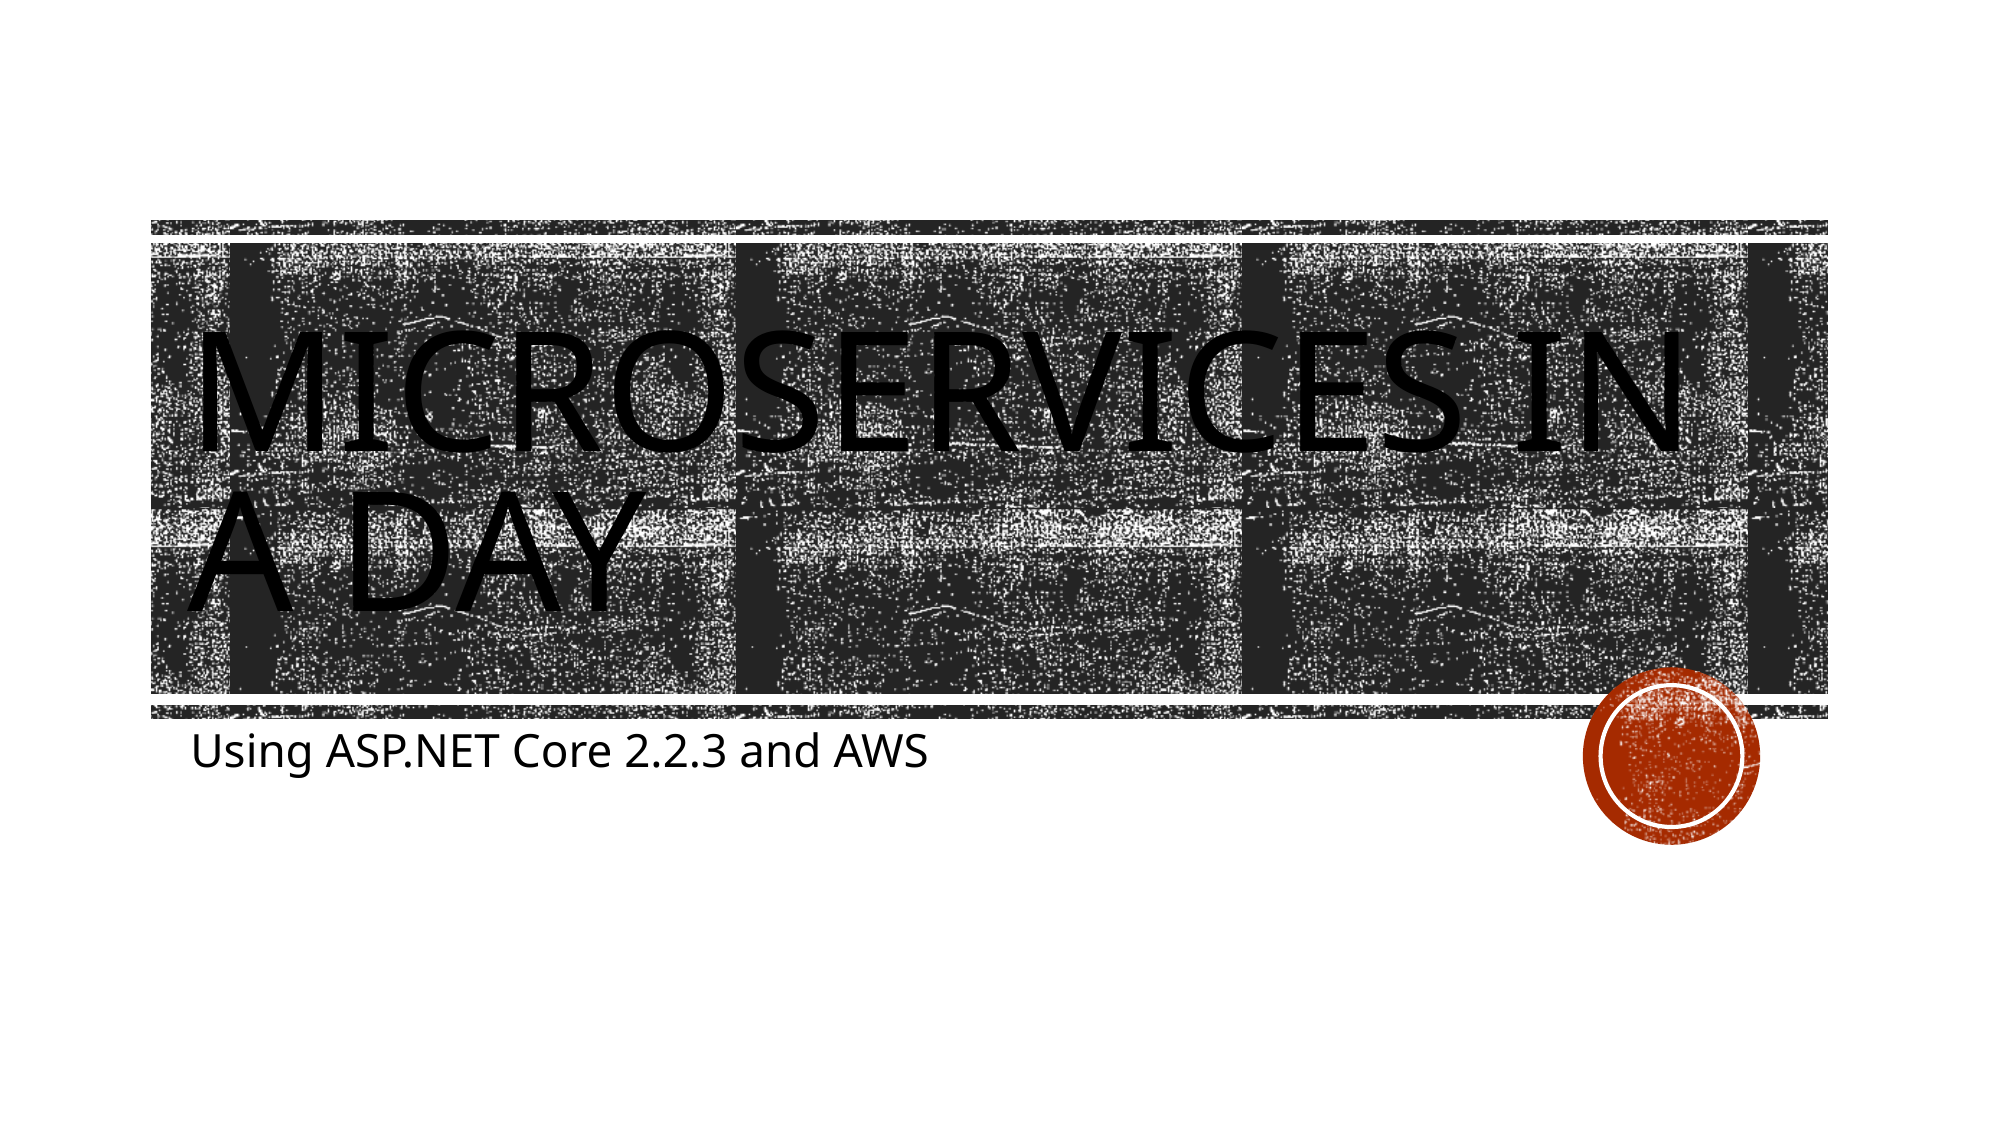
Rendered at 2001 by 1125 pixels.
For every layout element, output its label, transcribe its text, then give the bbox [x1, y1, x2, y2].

title Microservices in a day [172, 234, 1808, 733]
subtitle Using ASP.NET Core 2.2.3 and AWS [175, 720, 1470, 896]
